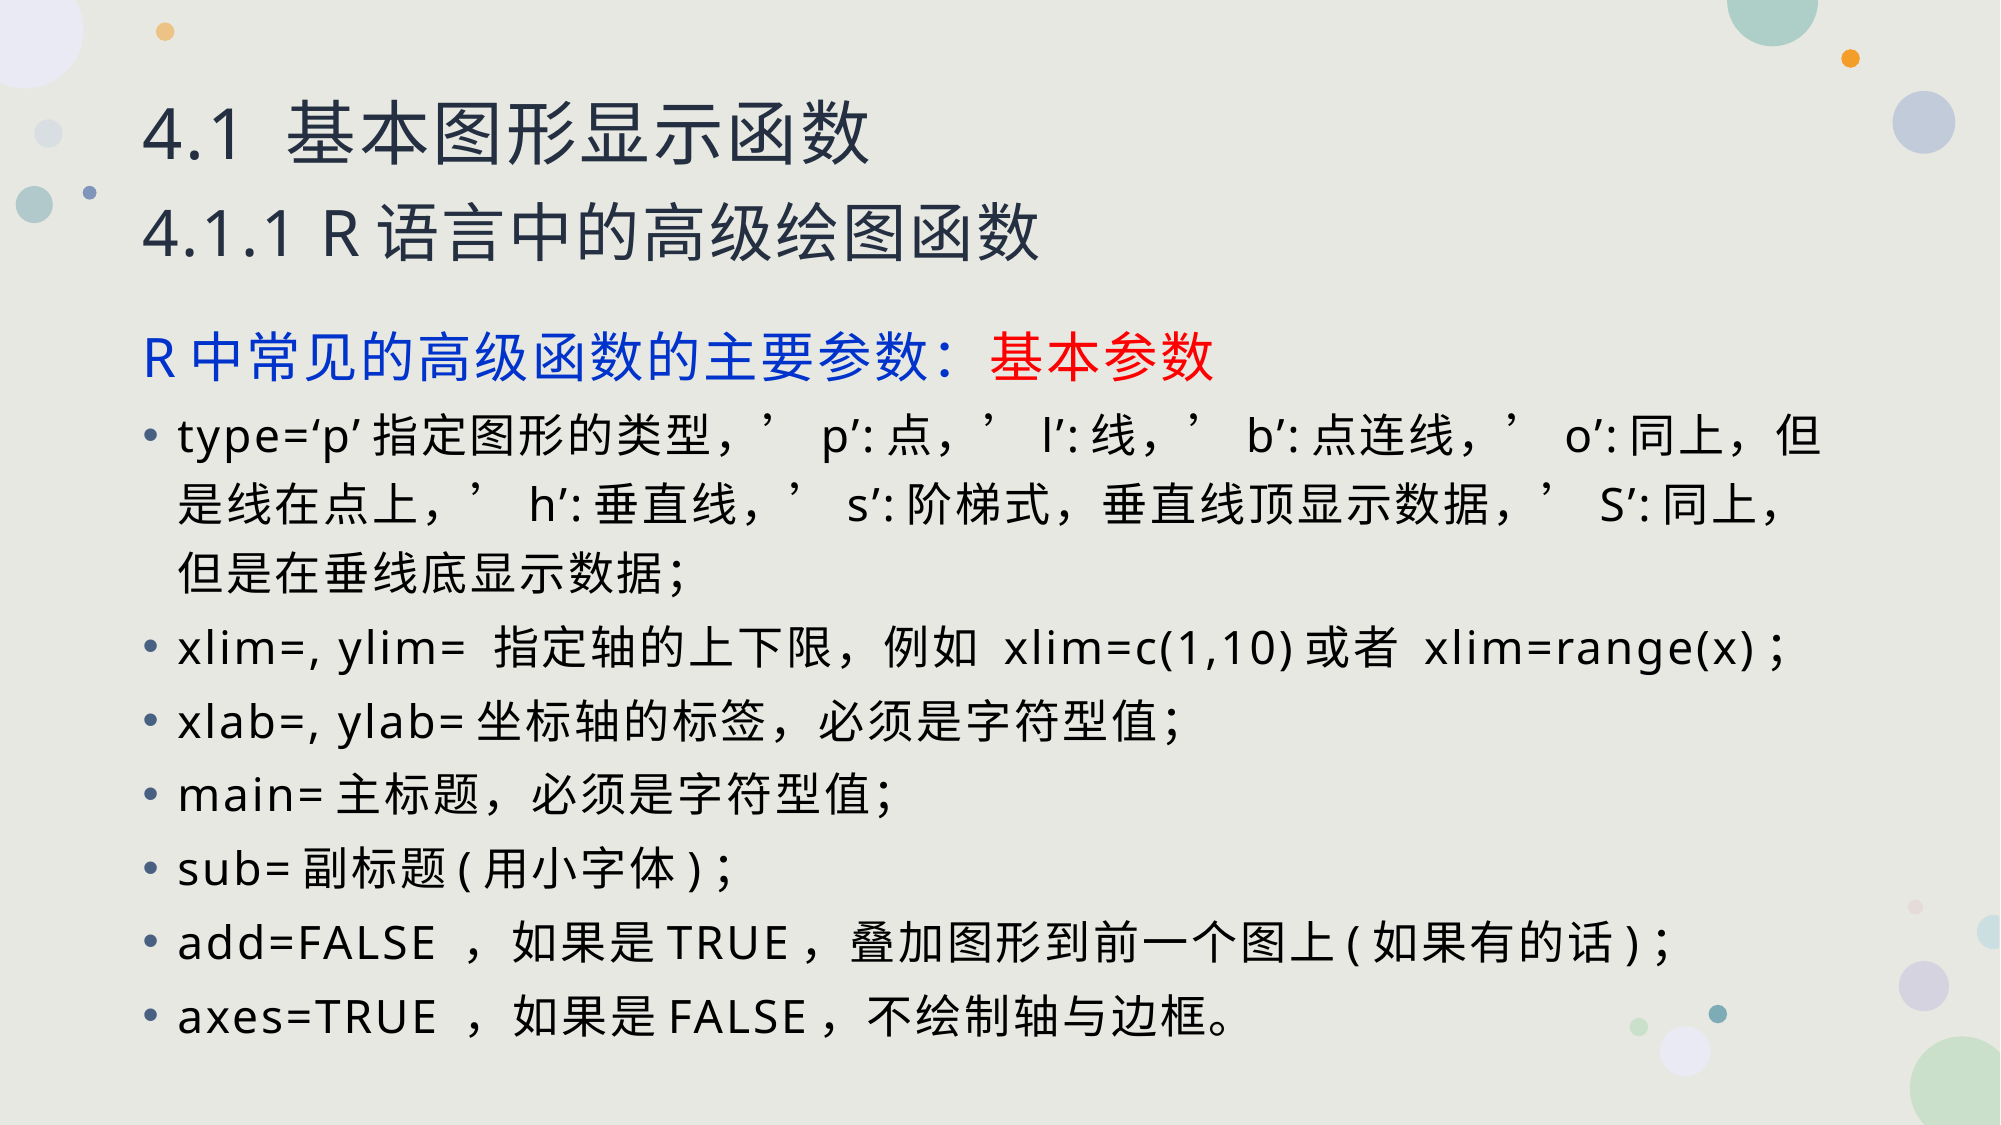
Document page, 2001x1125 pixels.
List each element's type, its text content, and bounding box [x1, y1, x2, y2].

title 4.1 基本图形显示函数 4.1.1 R语言中的高级绘图函数 [127, 59, 1877, 278]
list R中常见的高级函数的主要参数：基本参数 type=‘p’指定图形的类型，’p’:点，’l’:线，’b’:点连线，’o’:同上，但是线在点上，’h’:垂直线，’s’:阶梯式，垂直线顶显示数据，’S’:同上，但是在垂线底显示数据； xlim=, ylim= 指定轴的上下限，例如 xlim=c(1,10)或者 xlim=range(x)； xlab=, ylab=坐标轴的标签，必须是字符型值； main=主标题，必须是字符型值； sub=副标题(用小字体)； add=FALSE ，如果是TRUE，叠加图形到前一个图上(如果有的话)； axes=TRUE ，如果是FALSE，不绘制轴与边框。 [127, 299, 1842, 1106]
